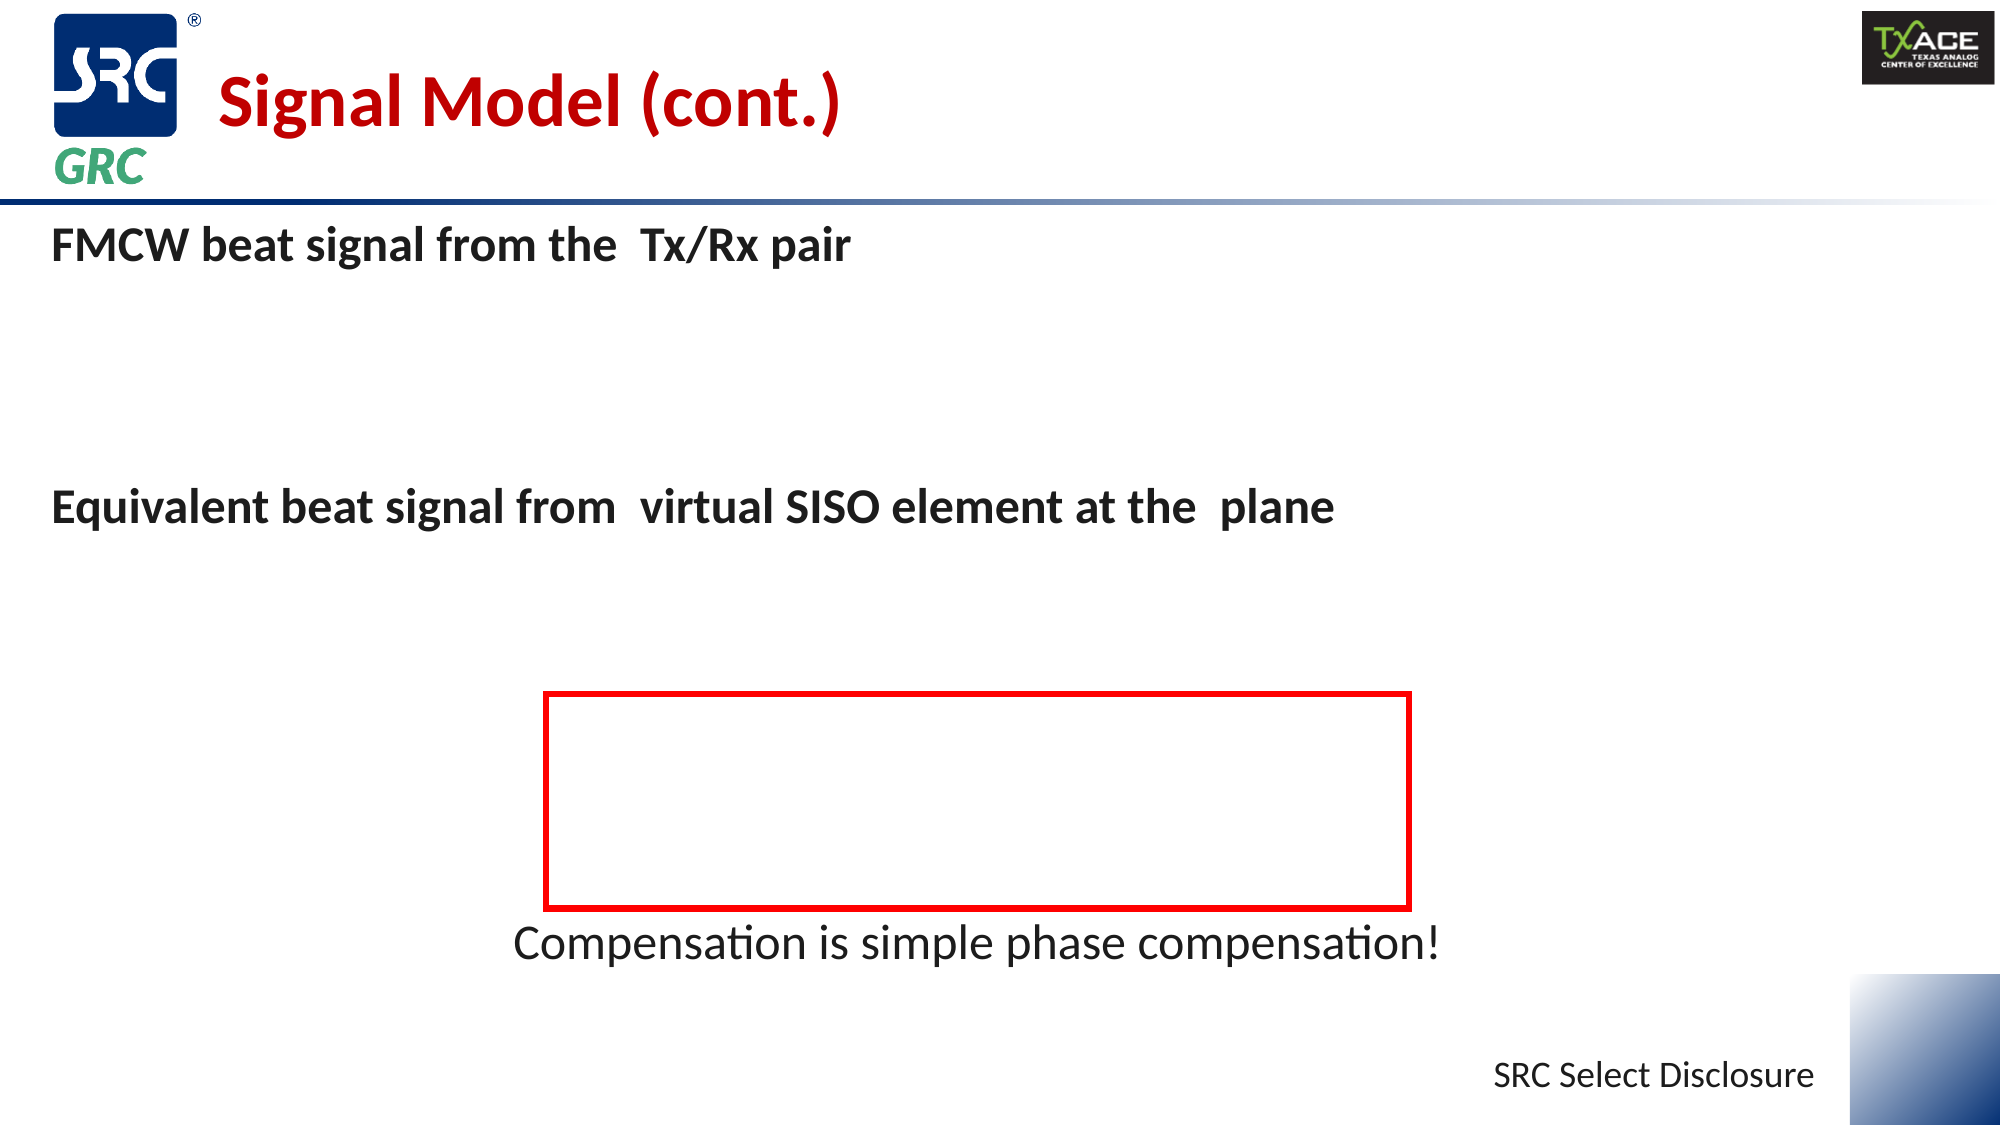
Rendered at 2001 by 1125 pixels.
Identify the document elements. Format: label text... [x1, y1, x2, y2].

picture [1862, 11, 1995, 85]
picture [40, 0, 235, 198]
footer SRC Select Disclosure [1030, 1042, 1831, 1103]
title Signal Model (cont.) [203, 23, 1863, 183]
text_box [545, 693, 1410, 910]
